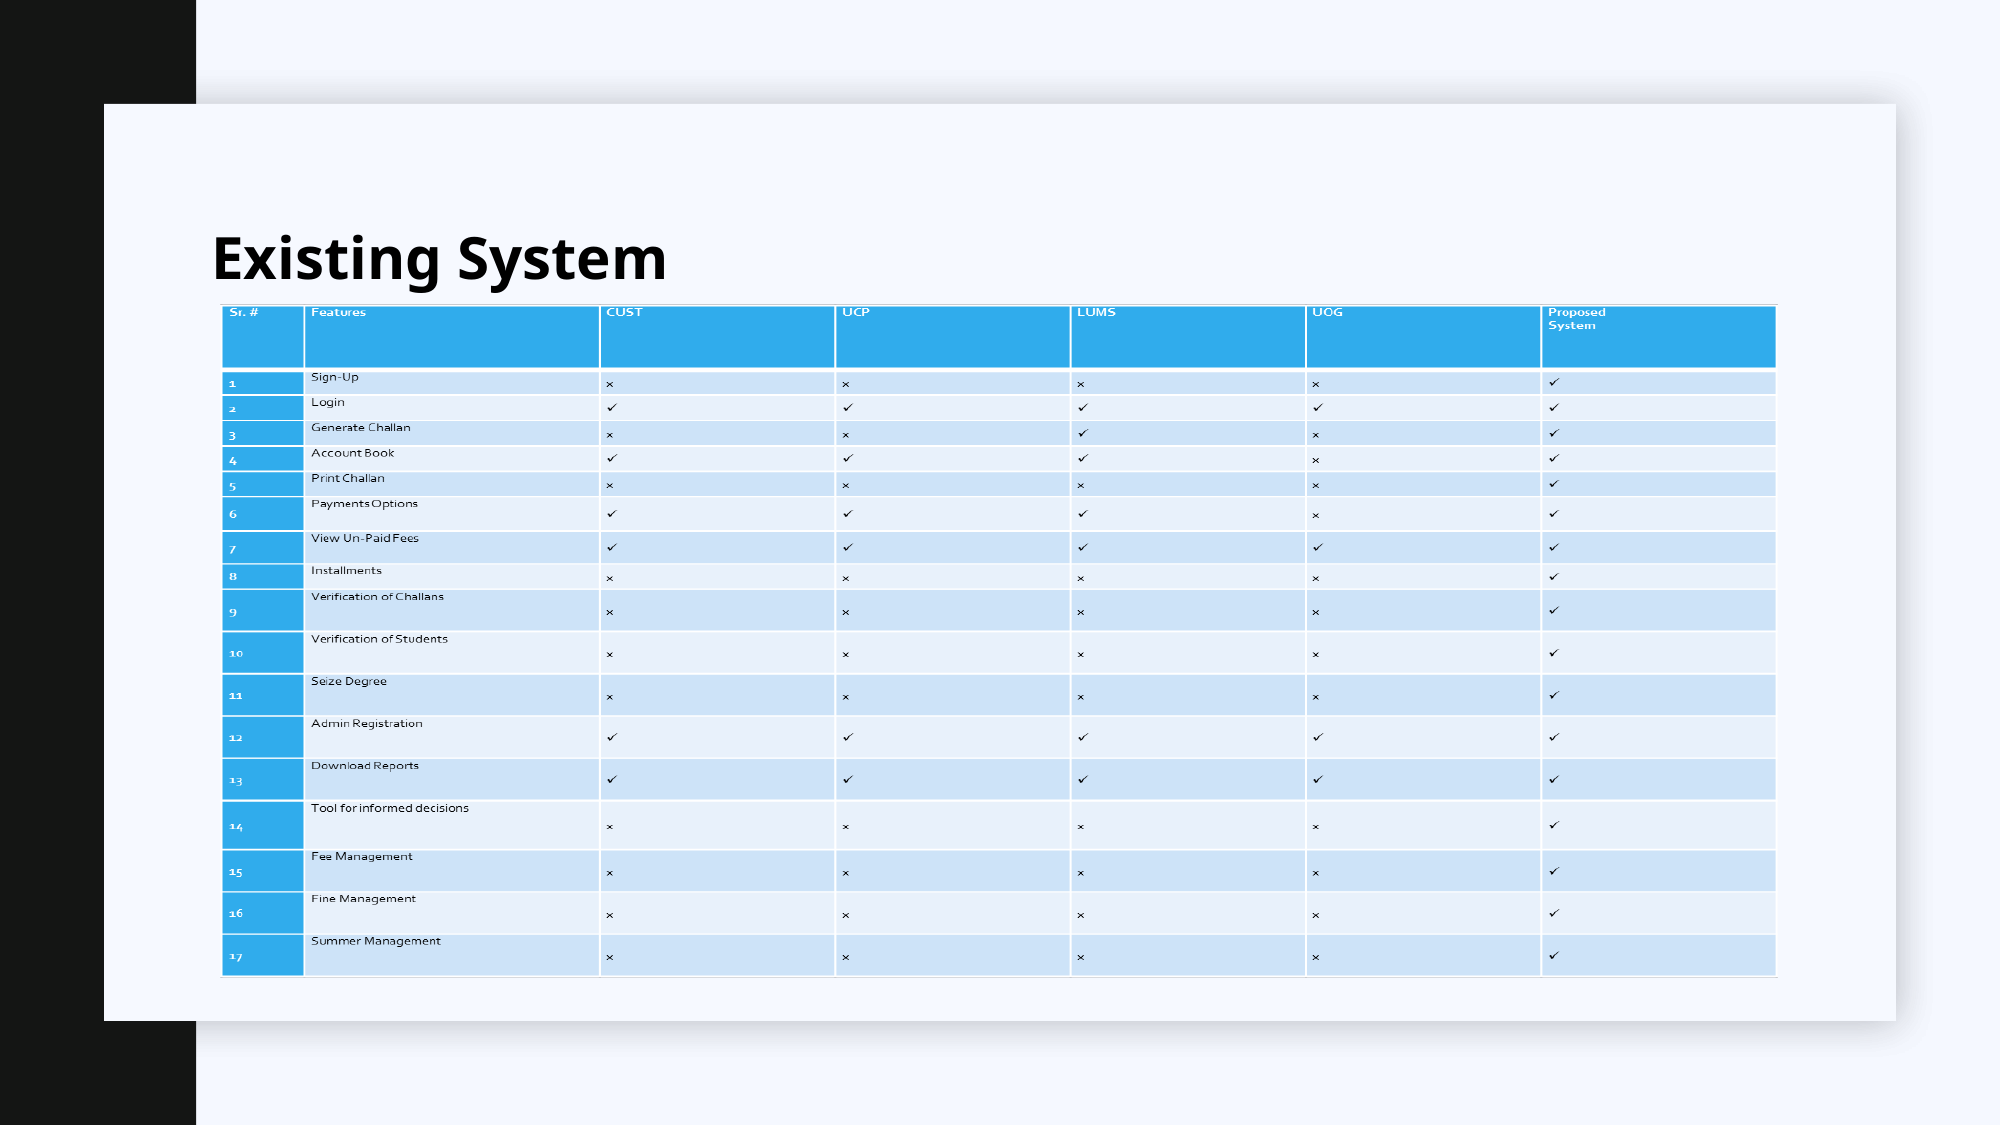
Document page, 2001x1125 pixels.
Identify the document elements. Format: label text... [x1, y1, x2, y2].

title Existing System [196, 154, 1598, 367]
picture [219, 301, 1780, 979]
